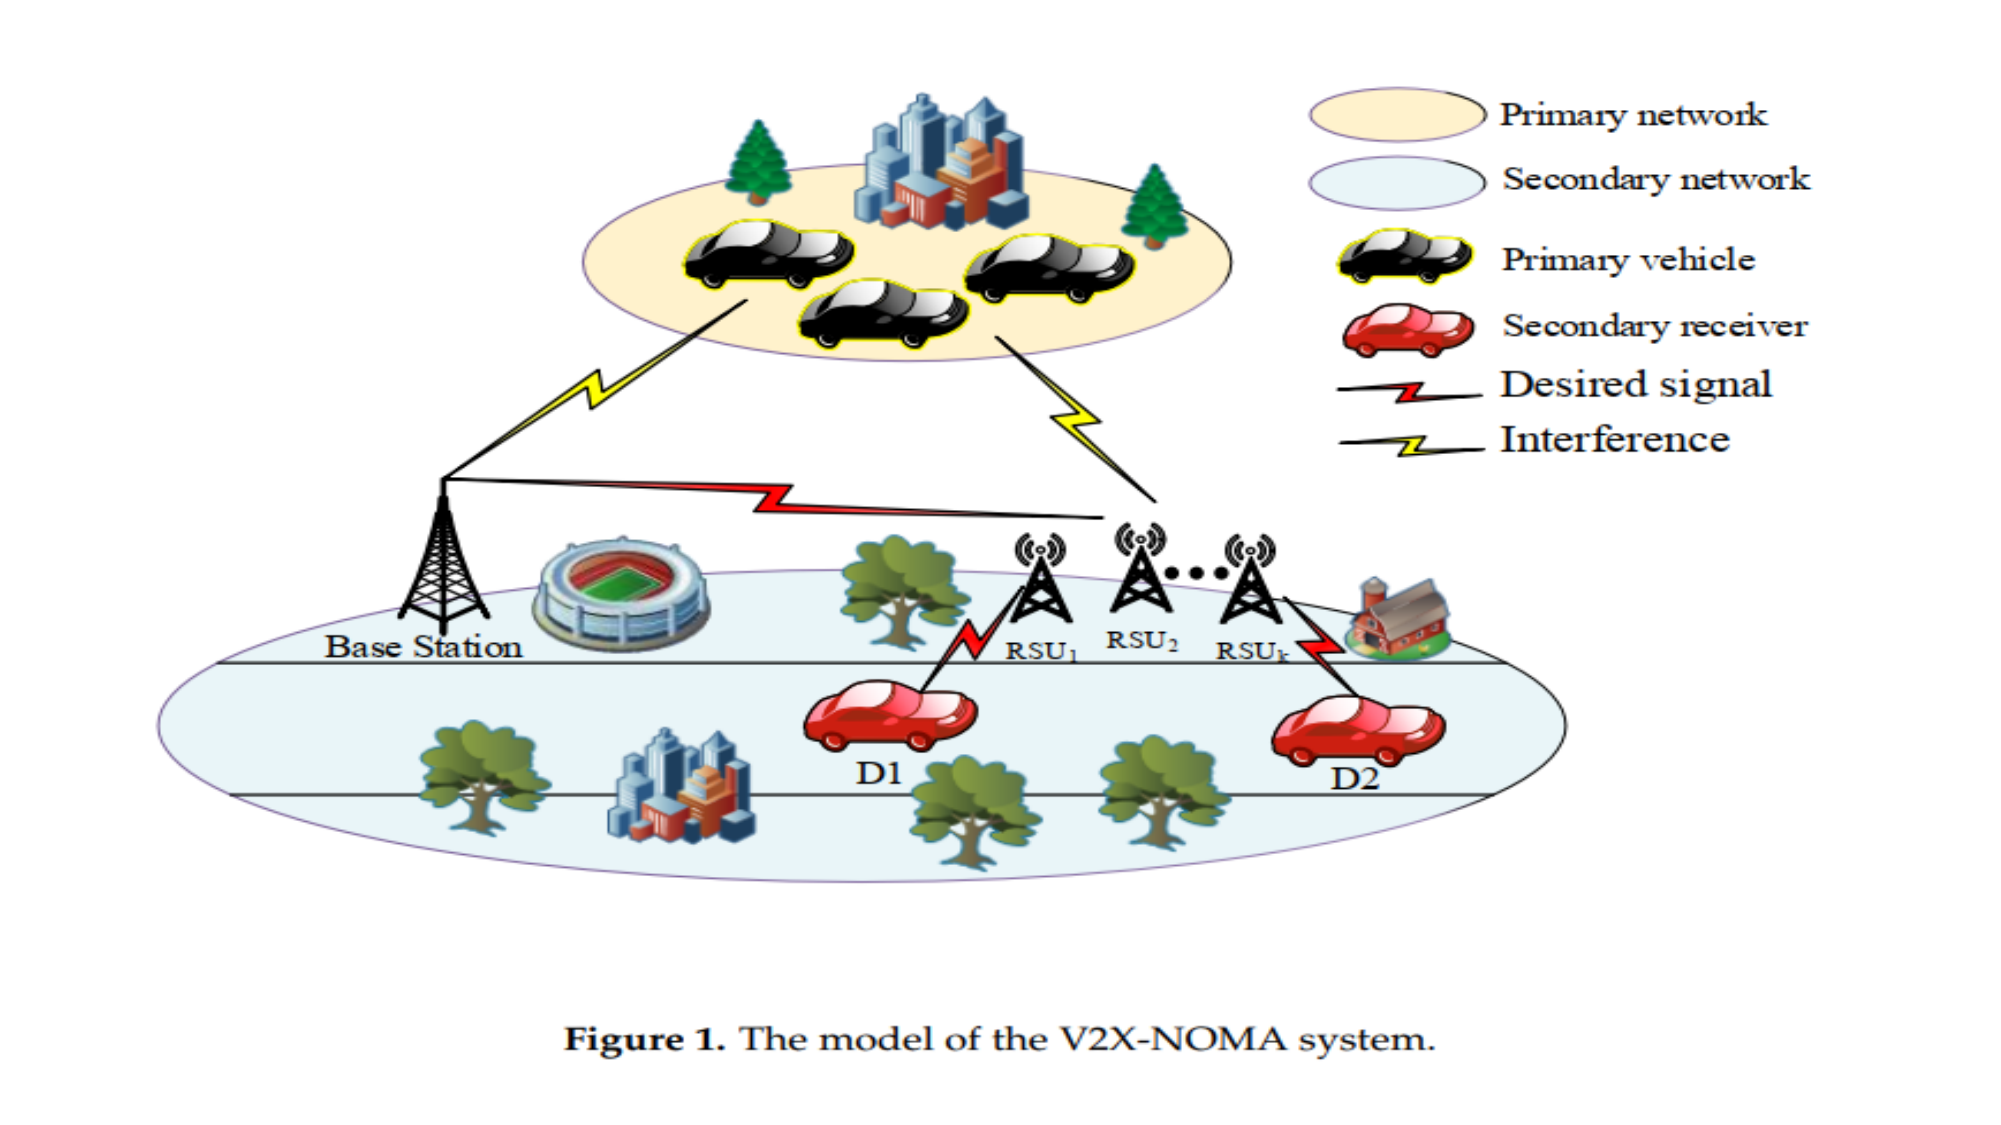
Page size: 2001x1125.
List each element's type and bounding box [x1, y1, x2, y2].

picture [54, 32, 1917, 1087]
